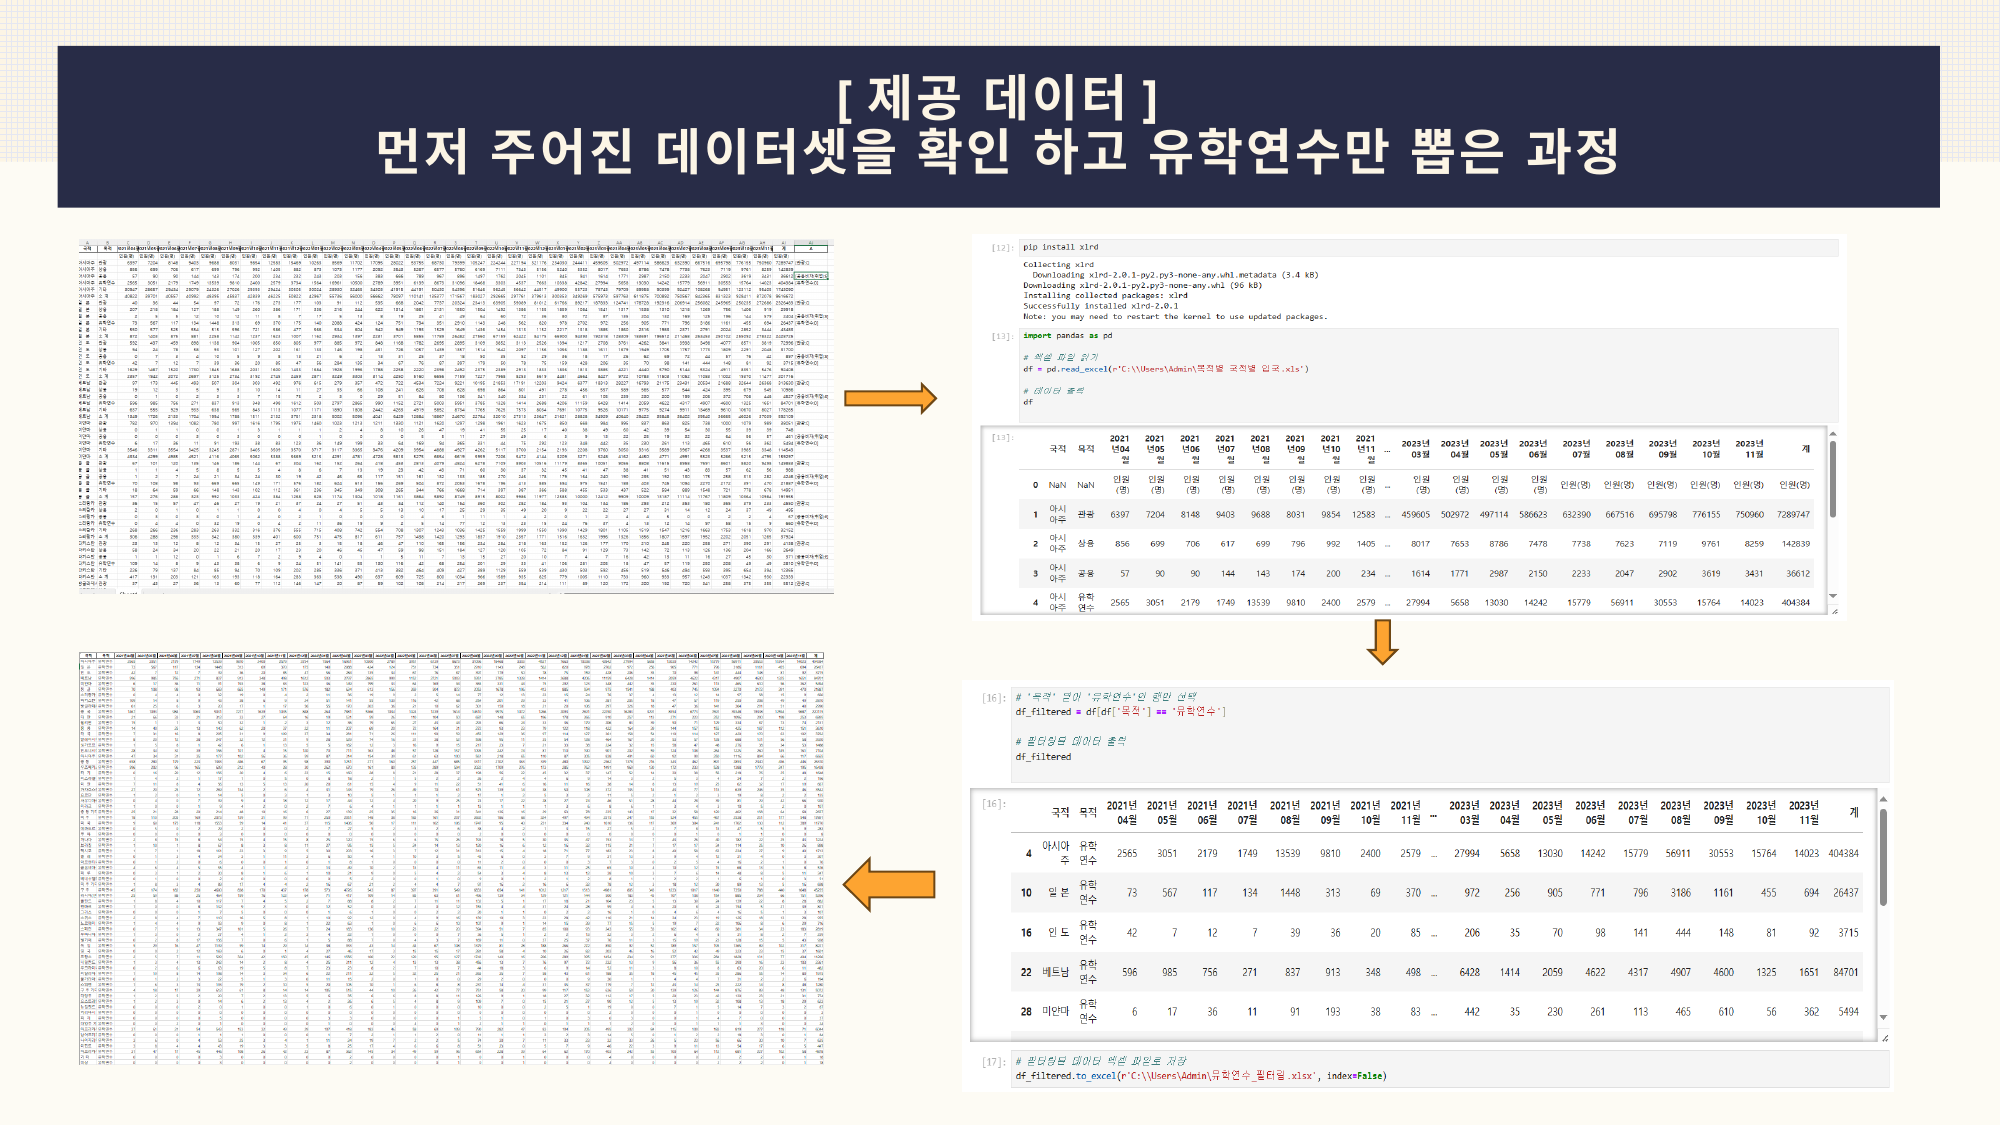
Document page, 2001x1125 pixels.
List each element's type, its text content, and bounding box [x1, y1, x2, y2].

picture [79, 239, 834, 594]
picture [79, 652, 824, 1065]
text_box [1366, 621, 1400, 666]
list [972, 234, 1847, 621]
picture [962, 680, 1894, 1093]
text_box [842, 856, 936, 913]
text_box [844, 381, 938, 415]
title [제공 데이터] 먼저 주어진 데이터셋을 확인 하고 유학연수만 뽑은 과정 [104, 79, 1894, 176]
